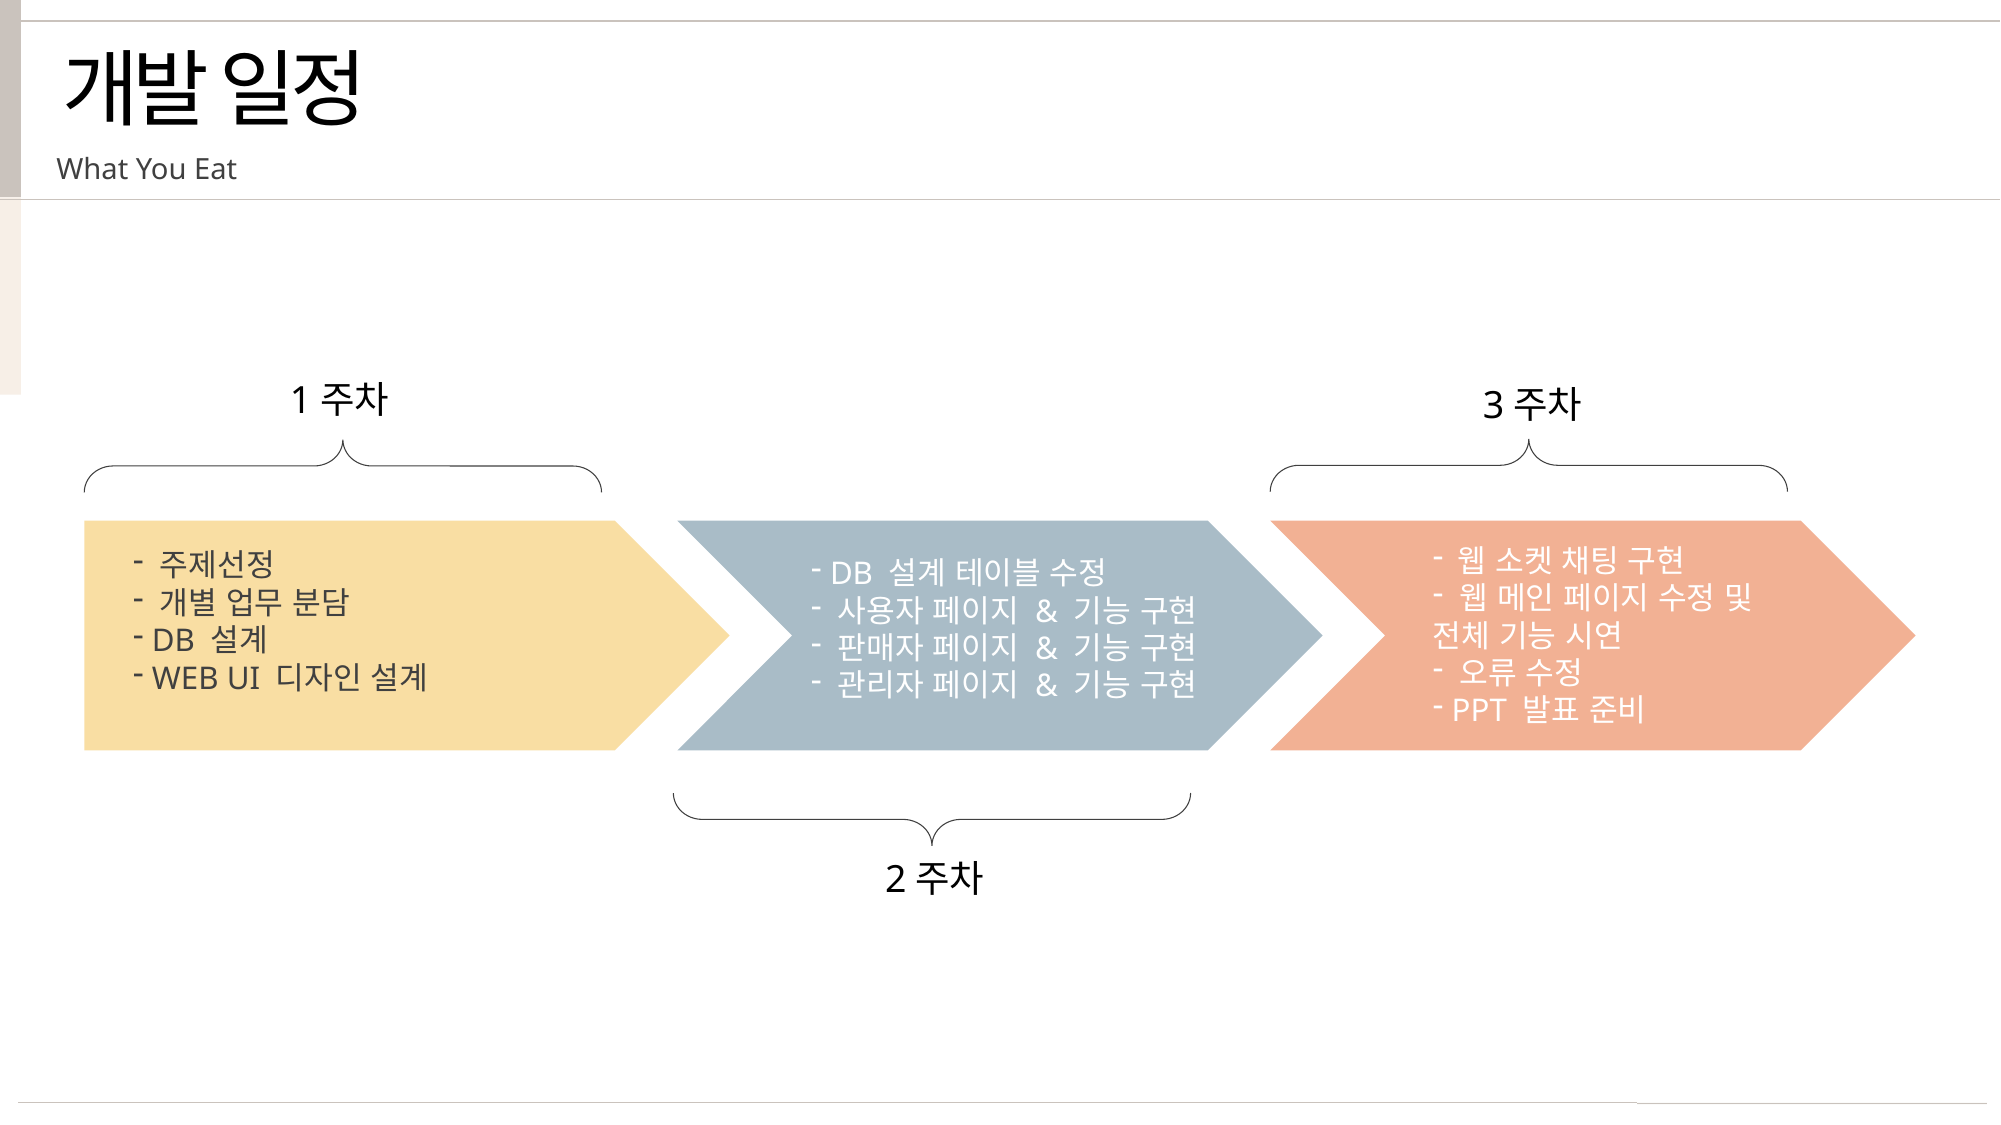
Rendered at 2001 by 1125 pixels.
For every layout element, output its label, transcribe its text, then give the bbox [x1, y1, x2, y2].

text_box [83, 519, 732, 752]
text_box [0, 0, 21, 198]
text_box [674, 519, 1325, 752]
text_box 1주차 [274, 368, 404, 429]
text_box [83, 439, 603, 493]
text_box [1269, 438, 1789, 492]
text_box 2주차 [870, 847, 1000, 908]
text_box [0, 200, 21, 395]
text_box DB 설계 테이블 수정 사용자 페이지 & 기능 구현 판매자 페이지 & 기능 구현 관리자 페이지 & 기능 구현 [796, 546, 1213, 711]
text_box 3주차 [1468, 373, 1598, 434]
text_box 주제선정 개별 업무 분담 DB 설계 WEB UI 디자인 설계 [118, 538, 563, 828]
text_box What You Eat [41, 143, 253, 193]
text_box 웹 소켓 채팅 구현 웹 메인 페이지 수정 및 전체 기능 시연 오류 수정 PPT 발표 준비 [1418, 533, 1768, 736]
picture [1637, 1087, 1987, 1119]
text_box [1267, 519, 1918, 752]
text_box [672, 792, 1192, 846]
text_box 개발 일정 [47, 28, 382, 144]
